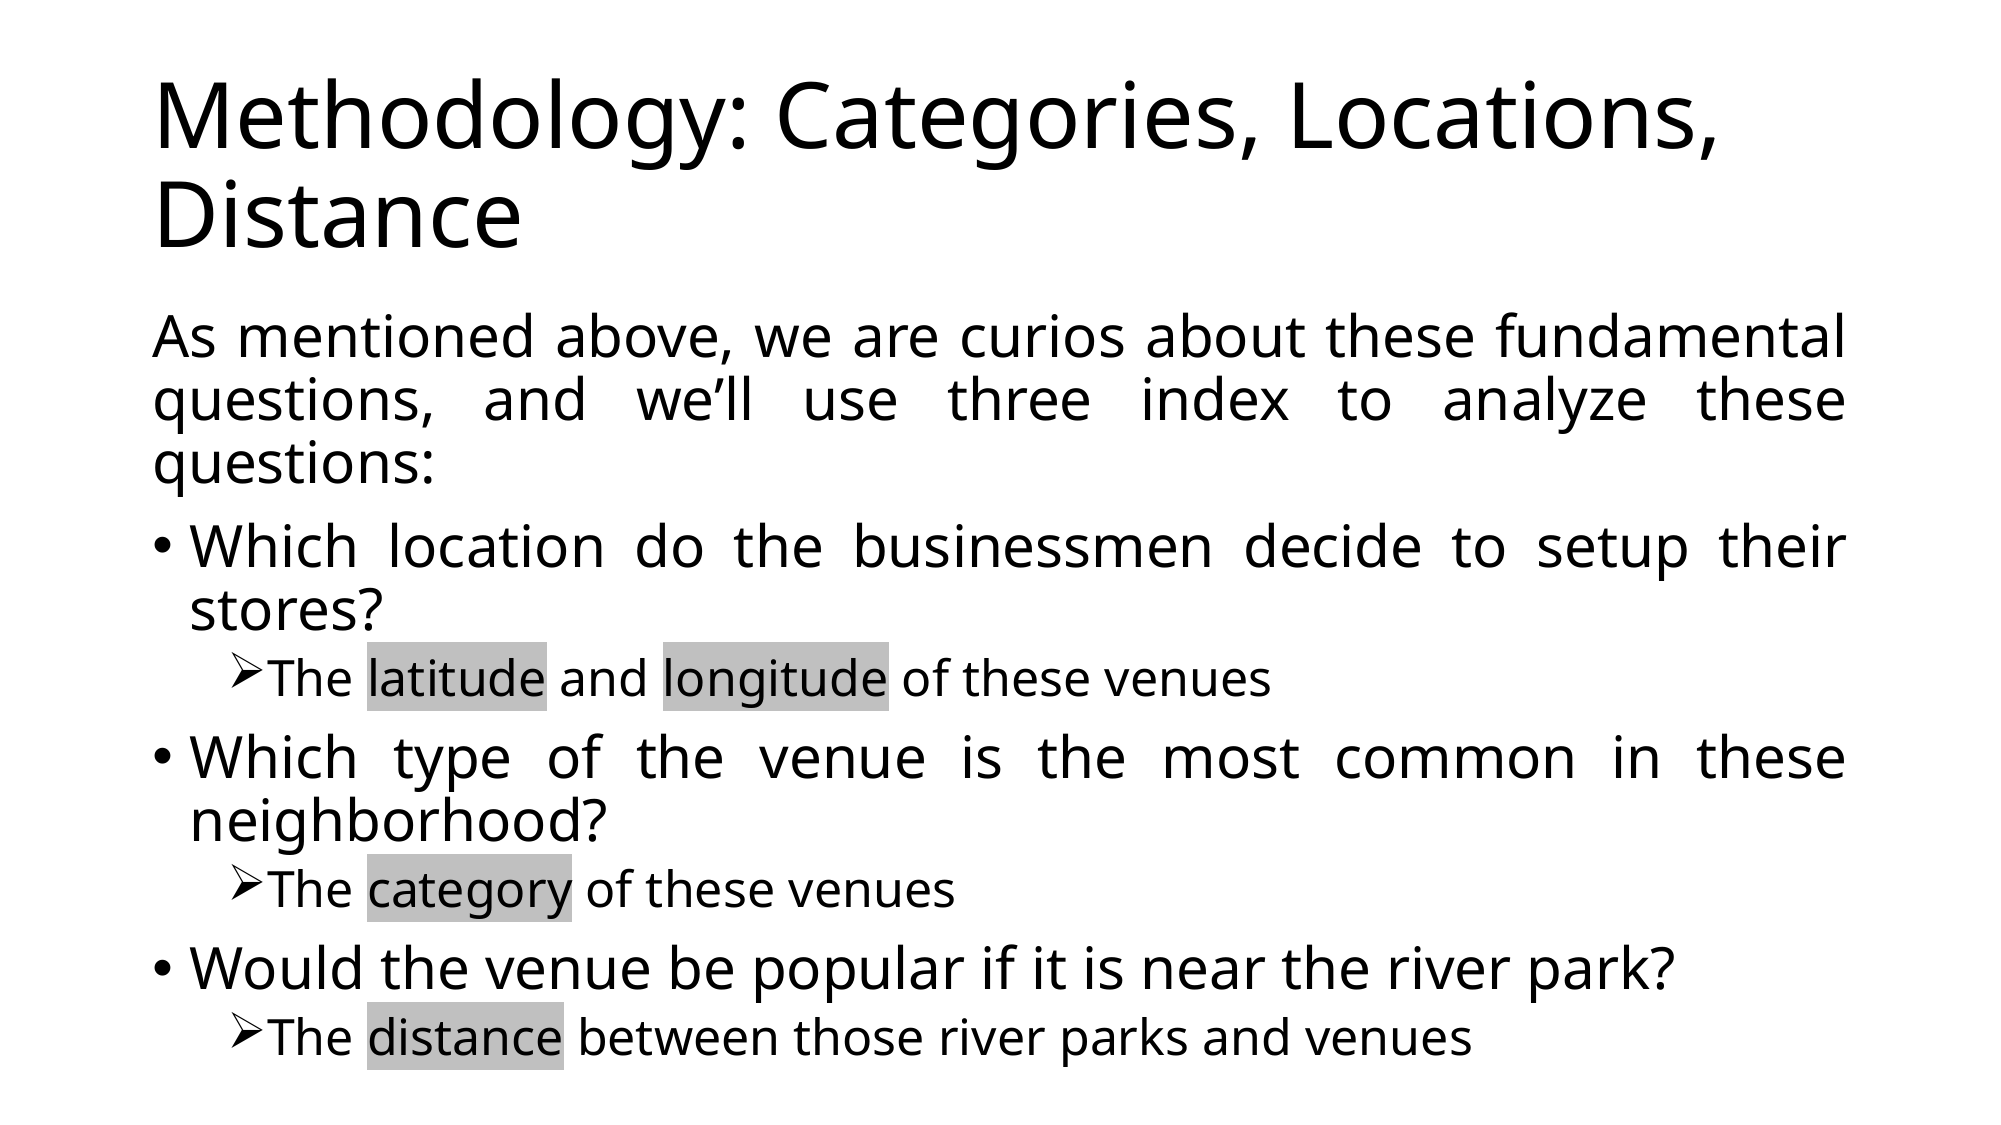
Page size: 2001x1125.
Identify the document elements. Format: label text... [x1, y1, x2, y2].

title Methodology: Categories, Locations, Distance [137, 59, 1863, 278]
list As mentioned above, we are curios about these fundamental questions, and we’ll use three index to analyze these questions: Which location do the businessmen decide to setup their stores? The latitude and longitude of these venues Which type of the venue is the most common in these neighborhood? The category of these venues Would the venue be popular if it is near the river park? The distance between those river parks and venues [137, 299, 1863, 1014]
